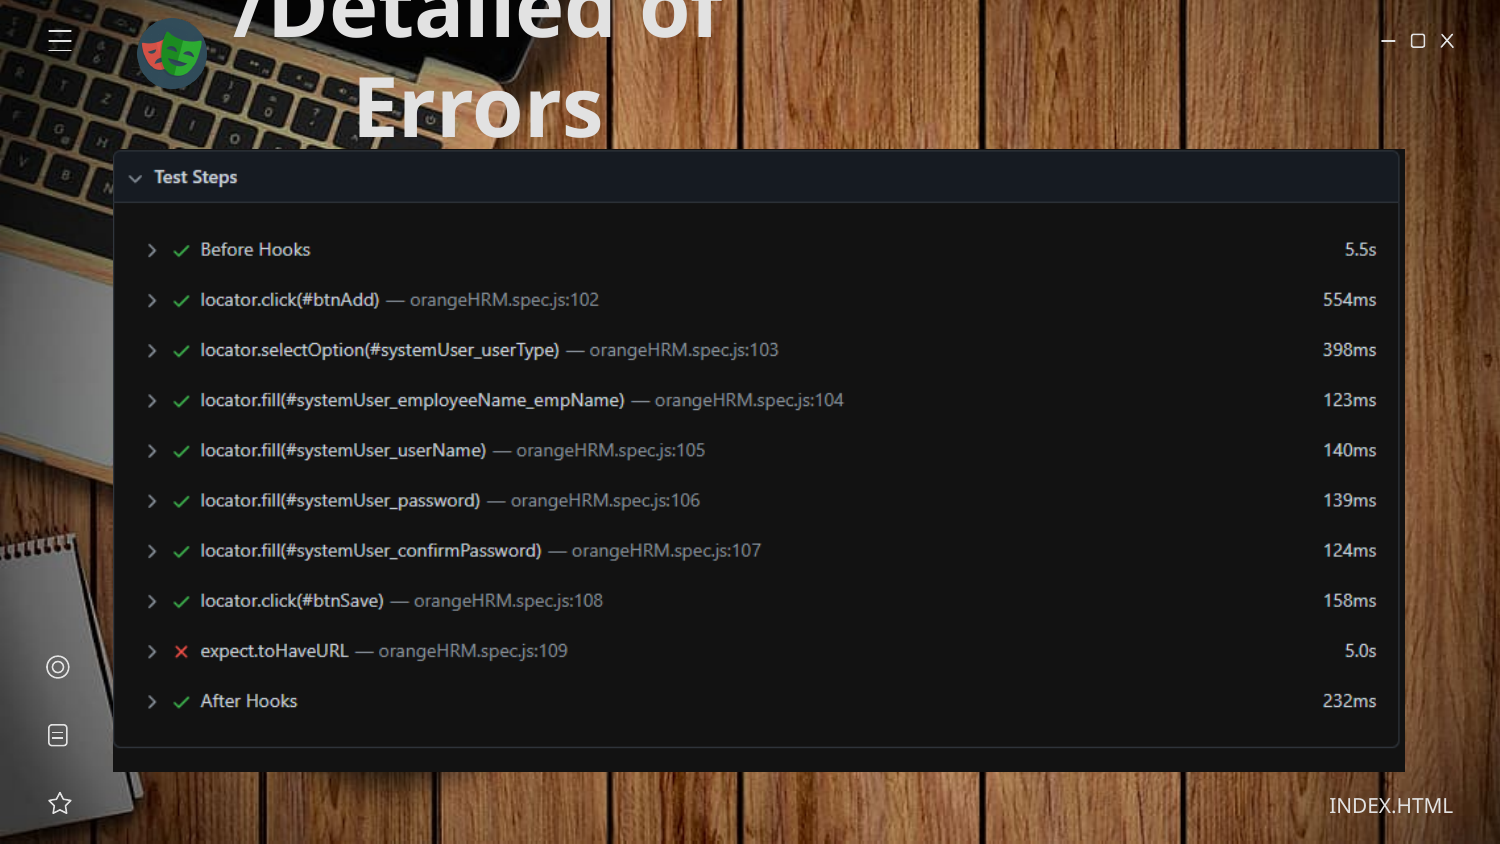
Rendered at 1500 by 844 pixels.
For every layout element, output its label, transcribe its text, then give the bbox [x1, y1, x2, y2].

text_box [46, 655, 72, 814]
picture [0, 0, 1500, 844]
title /Detailed of Errors [147, 3, 810, 104]
text_box [46, 27, 74, 32]
subtitle INDEX.HTML [1278, 780, 1453, 826]
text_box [48, 30, 72, 51]
